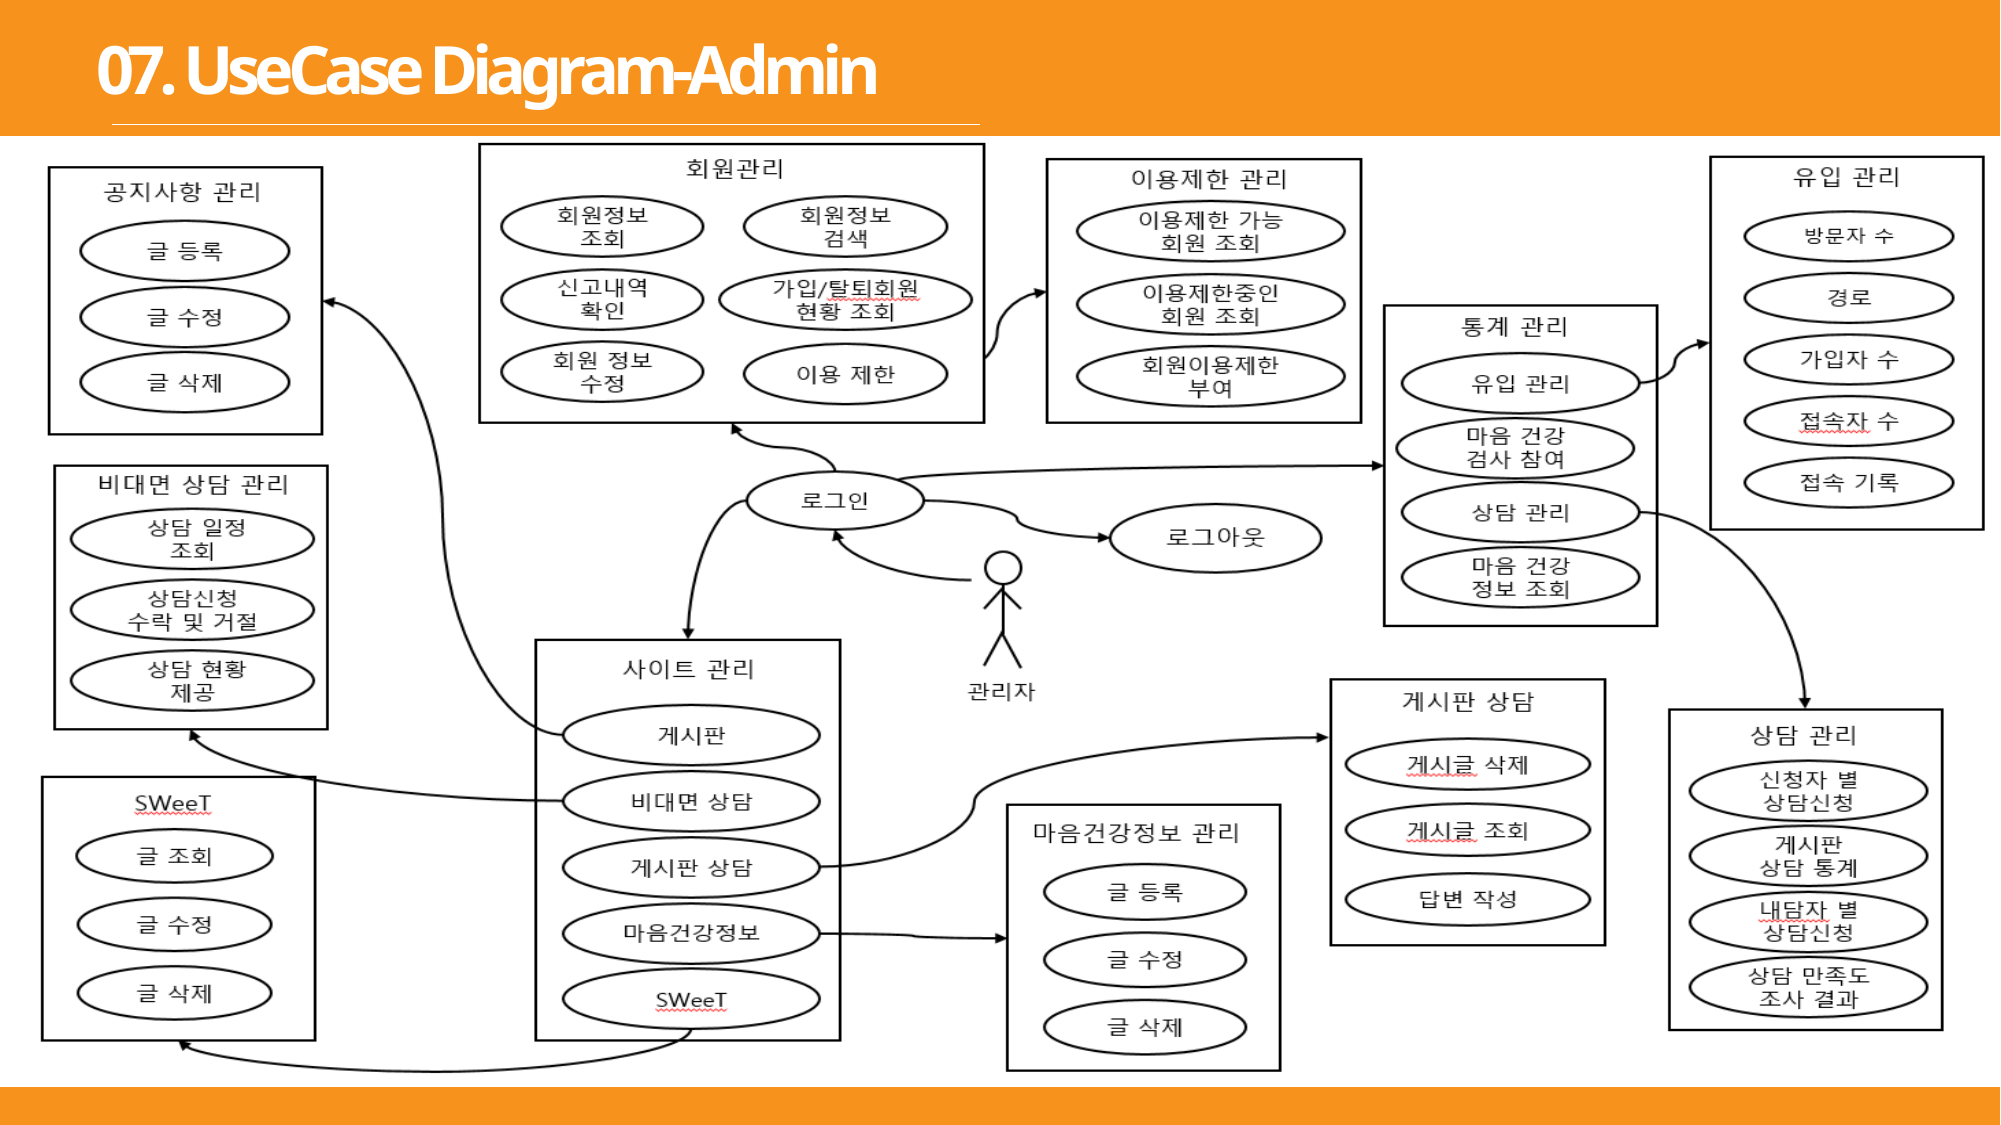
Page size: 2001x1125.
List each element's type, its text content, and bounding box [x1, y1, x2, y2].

text_box 07. UseCase Diagram-Admin [81, 20, 896, 115]
picture [0, 136, 2000, 1087]
